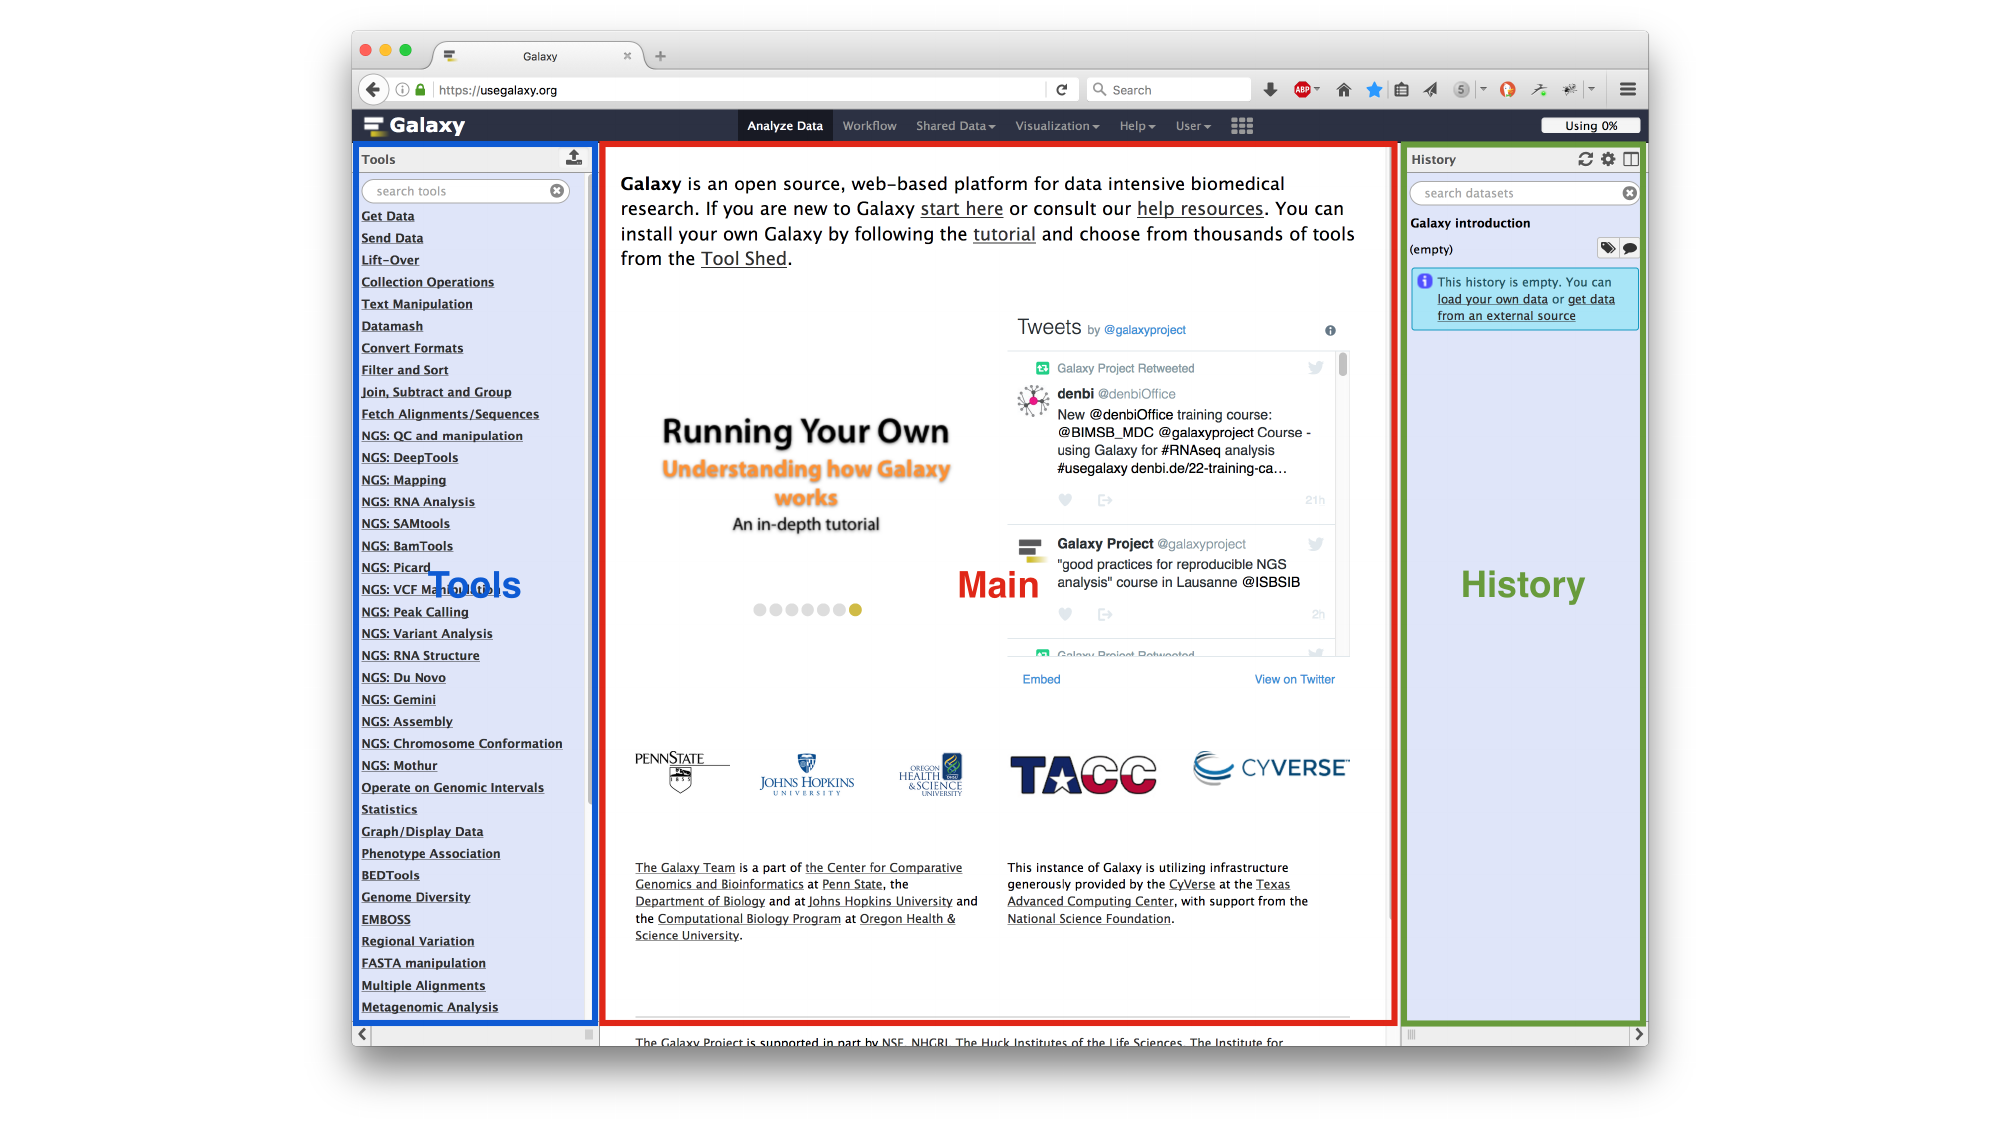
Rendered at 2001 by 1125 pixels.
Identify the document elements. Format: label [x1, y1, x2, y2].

picture [296, 0, 1704, 1125]
